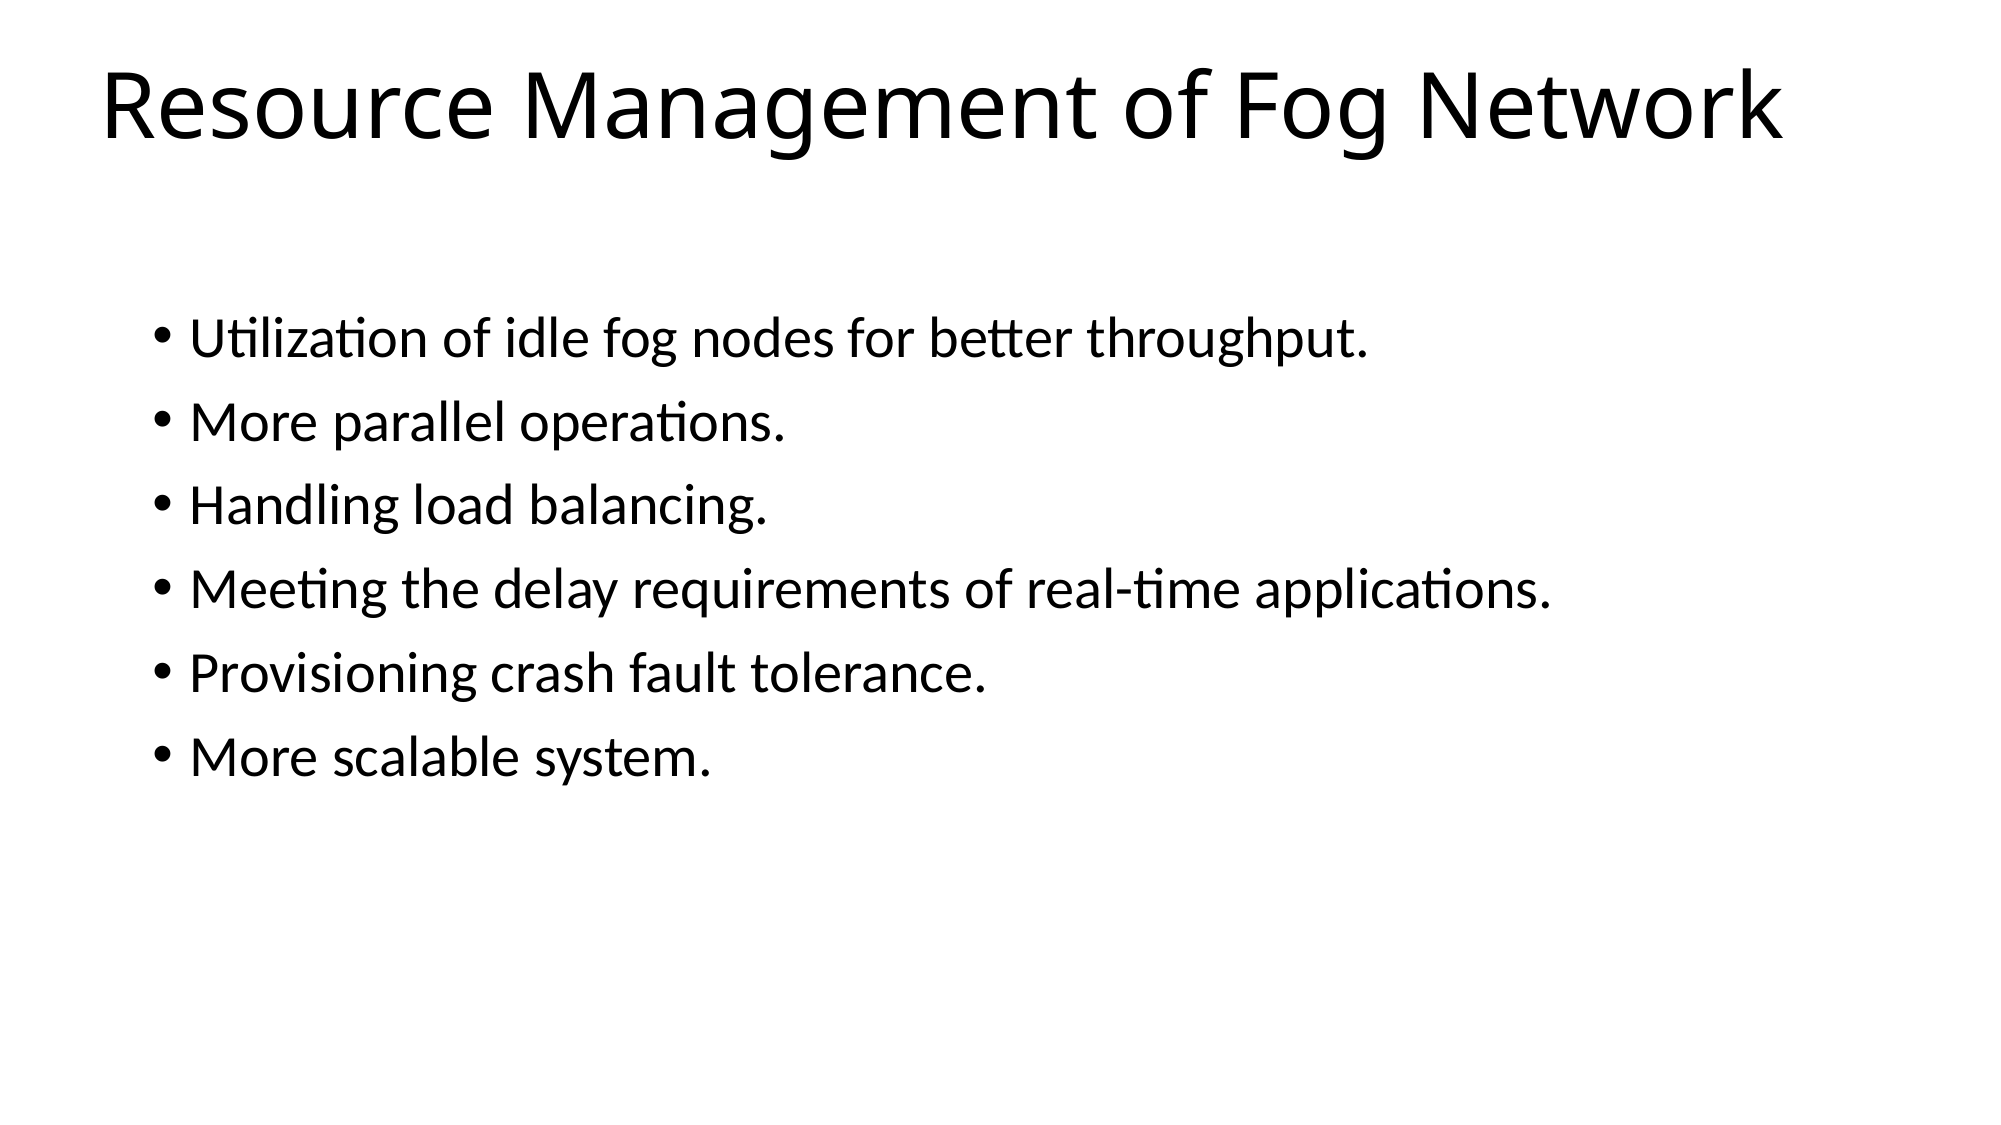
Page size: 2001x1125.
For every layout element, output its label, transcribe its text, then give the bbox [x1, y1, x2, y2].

title Resource Management of Fog Network [85, 0, 1811, 218]
list Utilization of idle fog nodes for better throughput. More parallel operations. Handling load balancing. Meeting the delay requirements of real-time applications. Provisioning crash fault tolerance. More scalable system. [137, 299, 1863, 1014]
